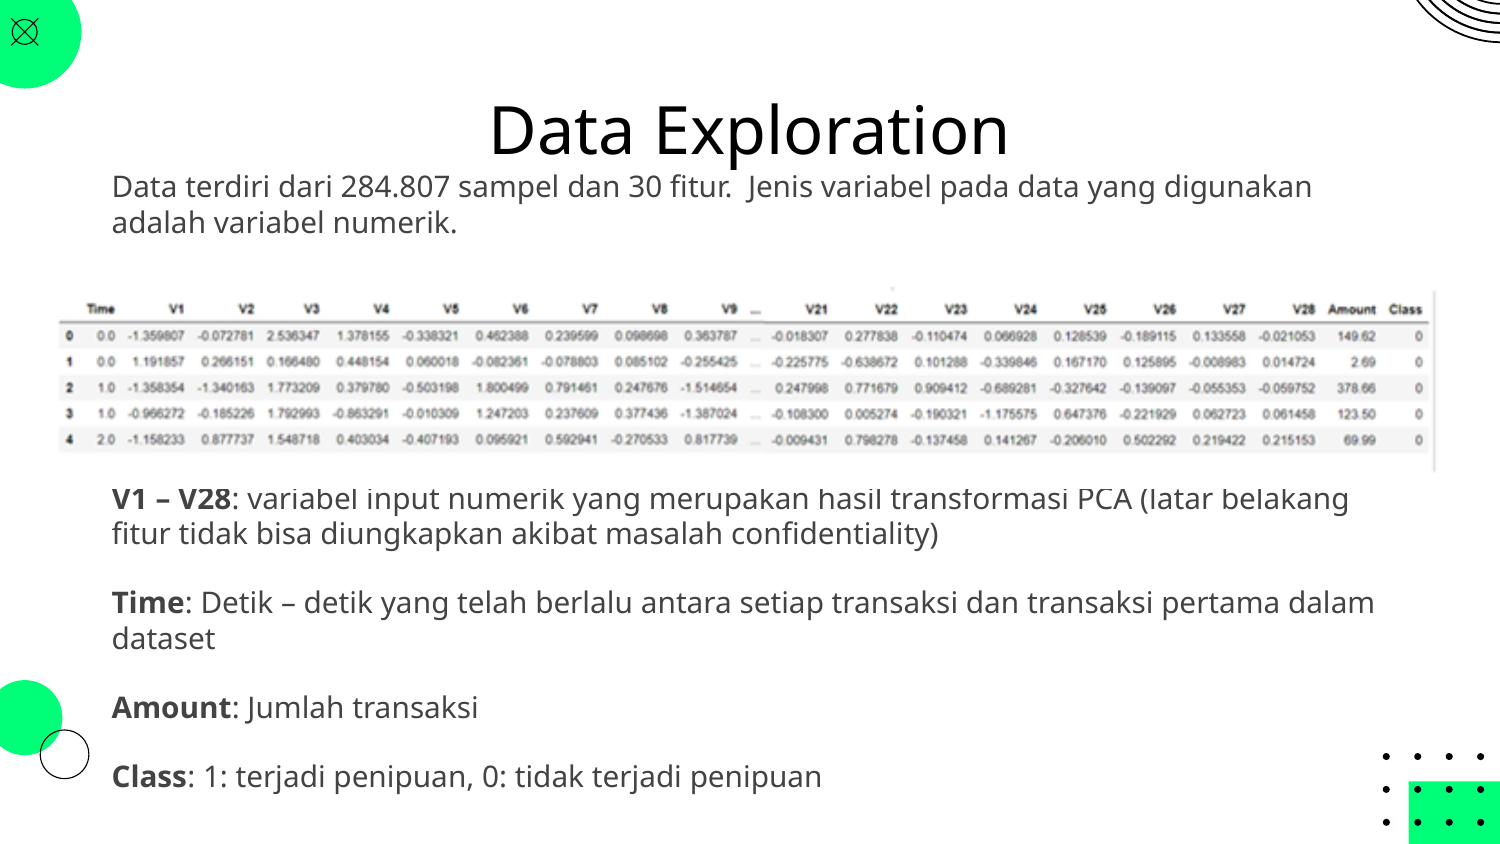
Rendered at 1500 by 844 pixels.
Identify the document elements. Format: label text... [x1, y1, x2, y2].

title Data Exploration [118, 72, 1382, 153]
picture [48, 278, 1452, 489]
list Data terdiri dari 284.807 sampel dan 30 fitur. Jenis variabel pada data yang digunakan adalah variabel numerik. V1 – V28: variabel input numerik yang merupakan hasil transformasi PCA (latar belakang fitur tidak bisa diungkapkan akibat masalah confidentiality) Time: Detik – detik yang telah berlalu antara setiap transaksi dan transaksi pertama dalam dataset Amount: Jumlah transaksi Class: 1: terjadi penipuan, 0: tidak terjadi penipuan [96, 153, 1394, 276]
list Data terdiri dari 284.807 sampel dan 30 fitur. Jenis variabel pada data yang digunakan adalah variabel numerik. V1 – V28: variabel input numerik yang merupakan hasil transformasi PCA (latar belakang fitur tidak bisa diungkapkan akibat masalah confidentiality) Time: Detik – detik yang telah berlalu antara setiap transaksi dan transaksi pertama dalam dataset Amount: Jumlah transaksi Class: 1: terjadi penipuan, 0: tidak terjadi penipuan [96, 497, 1394, 819]
